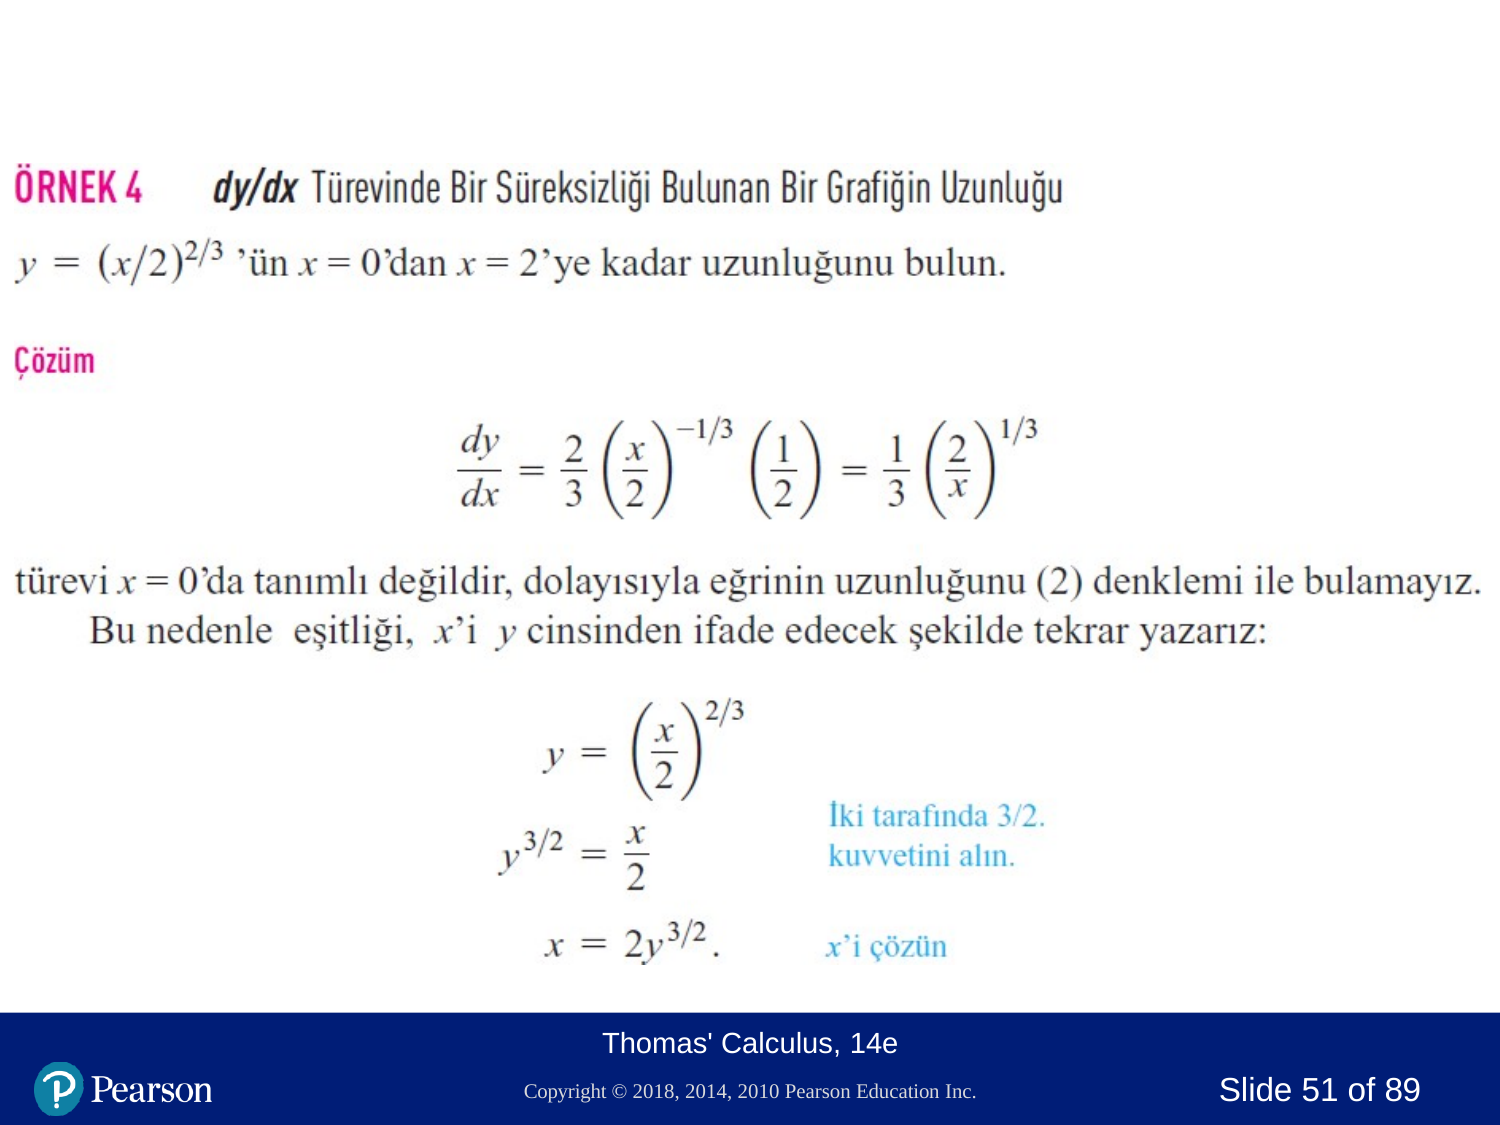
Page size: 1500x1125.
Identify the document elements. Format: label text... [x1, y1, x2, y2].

slide_number Slide 10 of 89 [1216, 1069, 1425, 1125]
text_box [14, 163, 1481, 965]
picture [34, 1062, 212, 1116]
footer Thomas' Calculus, 14e Copyright © 2018, 2014, 2010 Pearson Education Inc. [519, 1025, 978, 1125]
